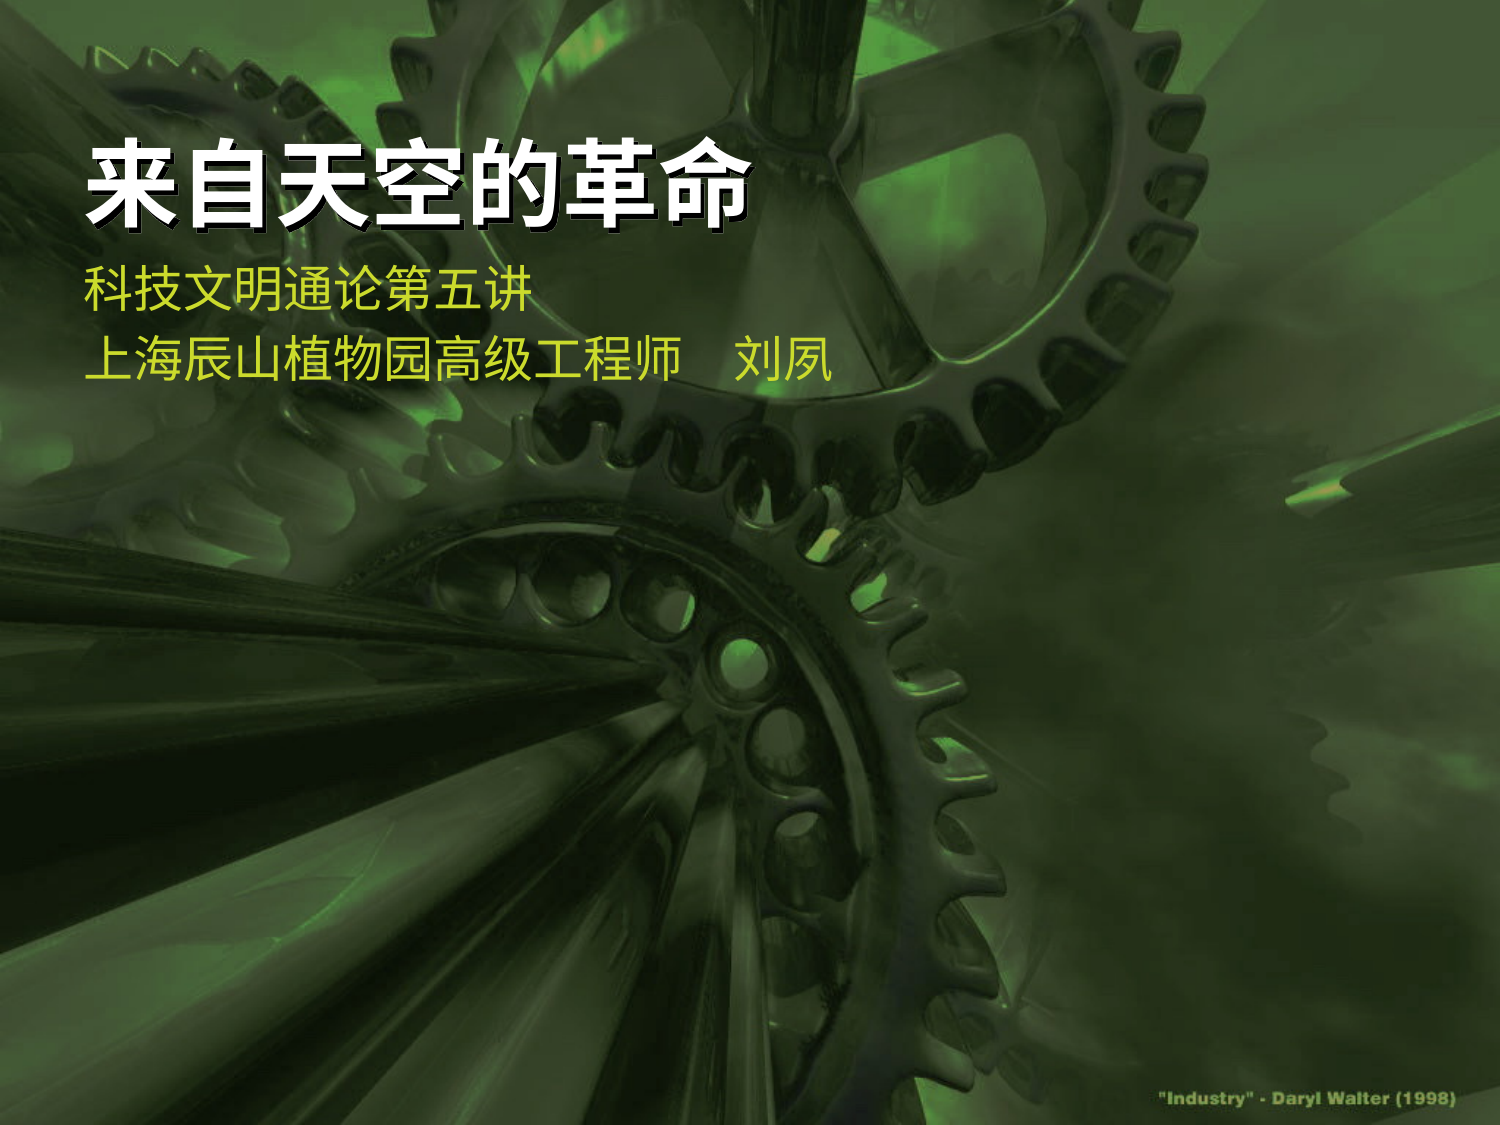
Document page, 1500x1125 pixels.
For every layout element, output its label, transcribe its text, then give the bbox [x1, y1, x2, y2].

picture [0, 0, 1500, 1125]
subtitle 科技文明通论第五讲 上海辰山植物园高级工程师 刘夙 [68, 249, 1432, 337]
title 来自天空的革命 [68, 112, 1432, 249]
